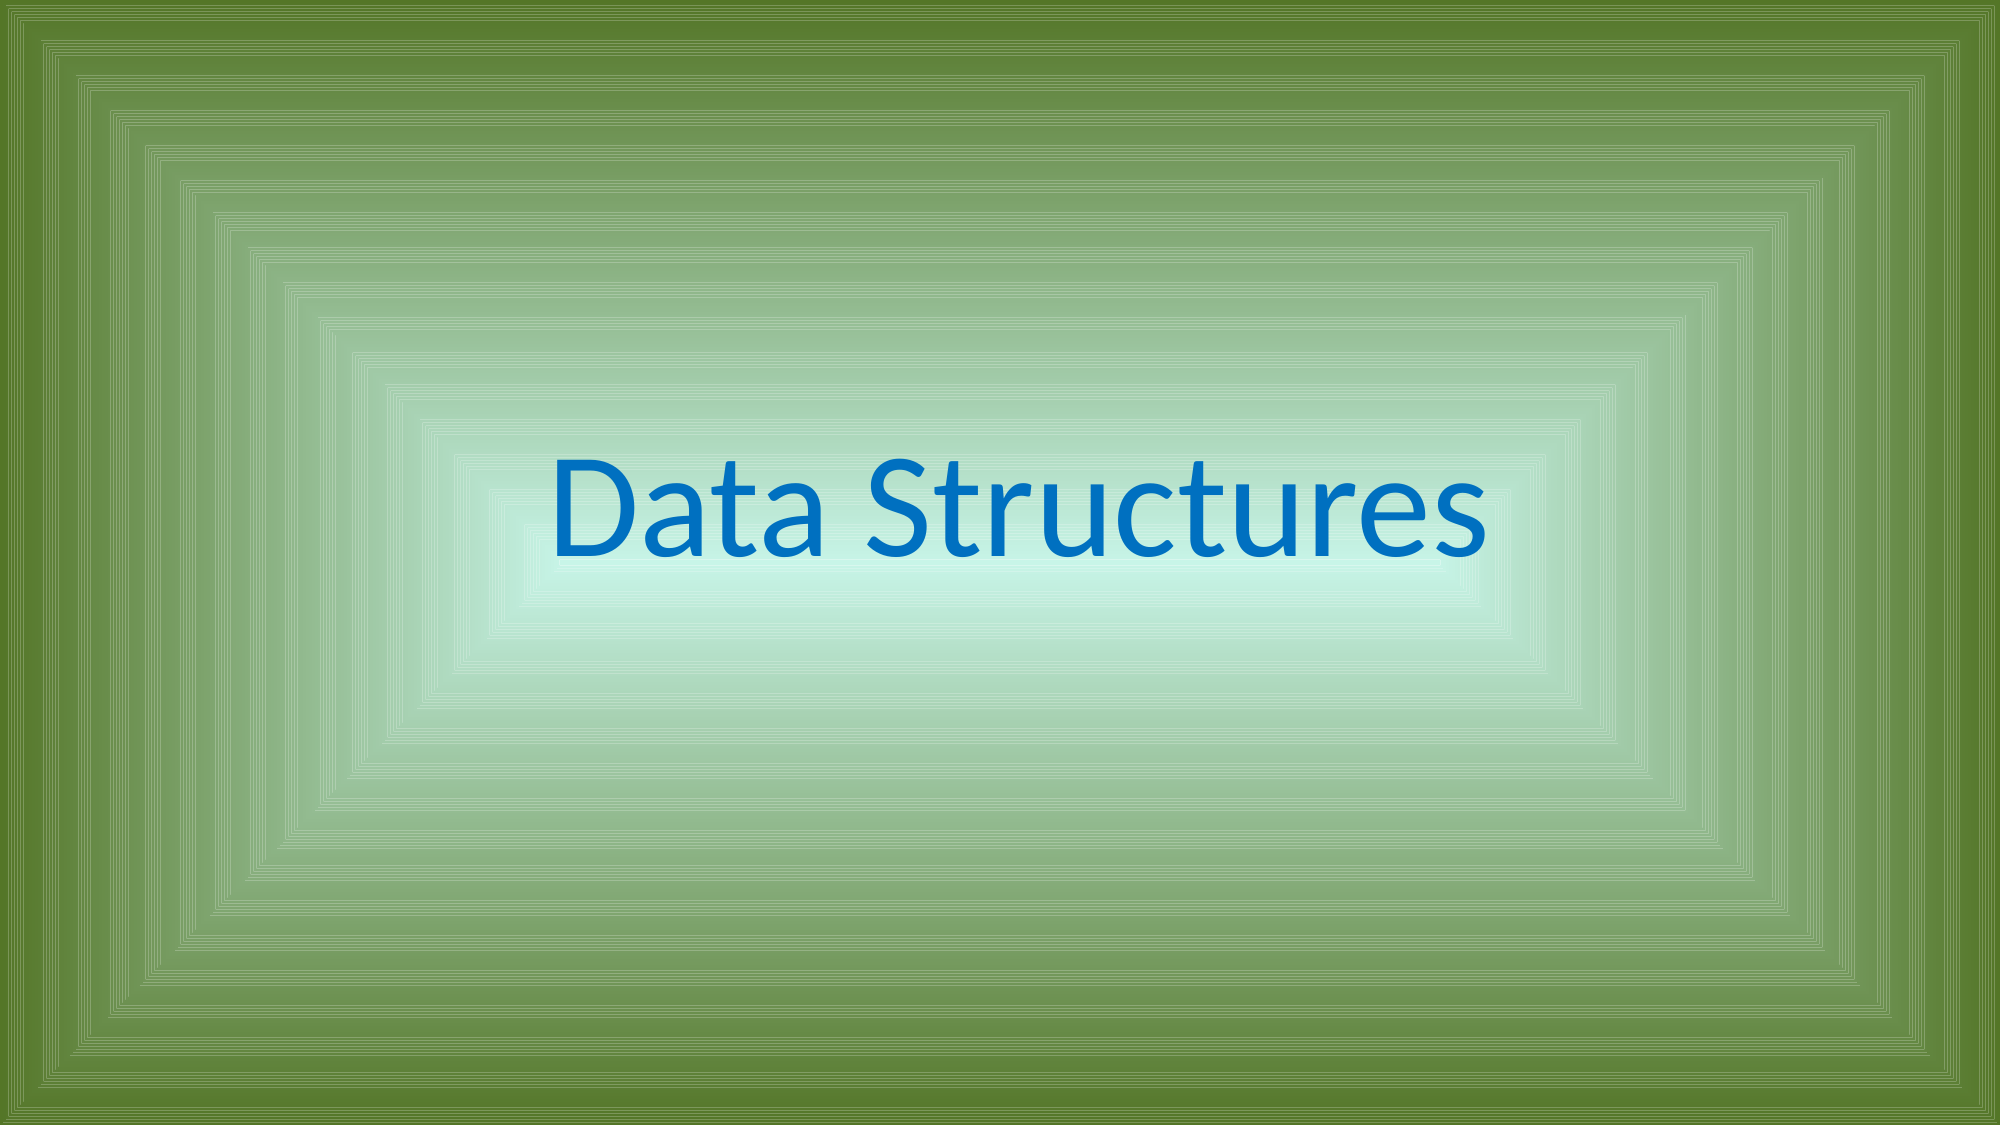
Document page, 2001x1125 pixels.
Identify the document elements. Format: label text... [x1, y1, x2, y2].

text_box Data Structures [532, 399, 1506, 595]
